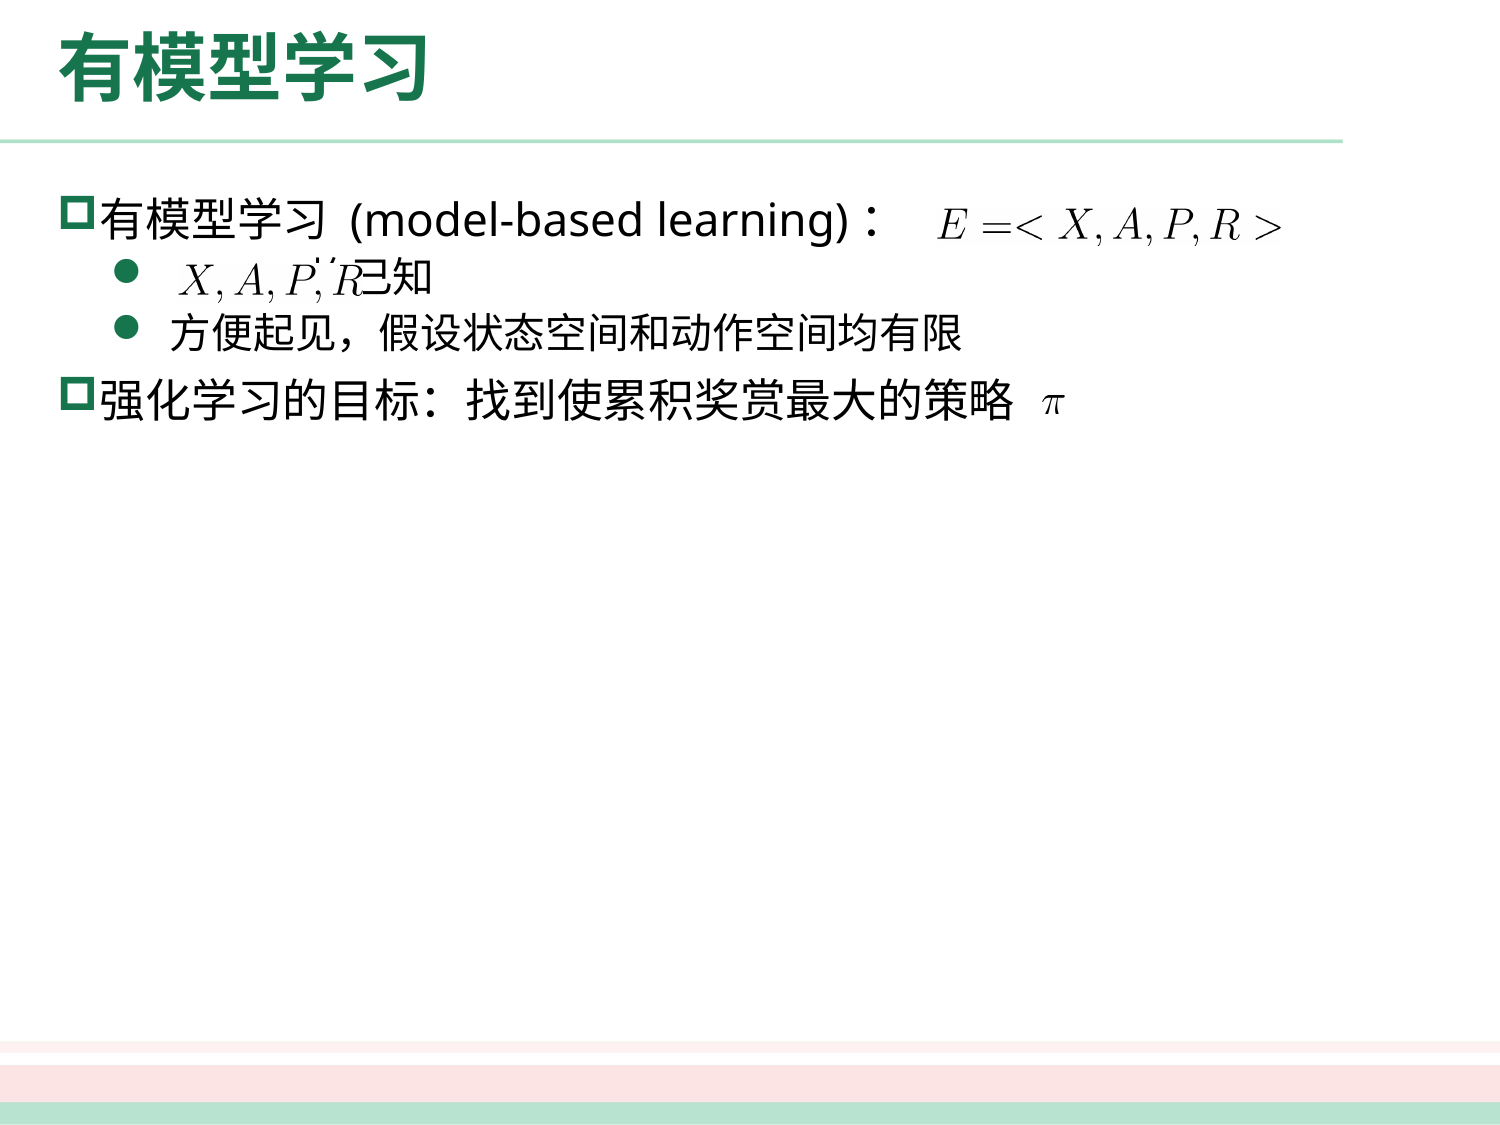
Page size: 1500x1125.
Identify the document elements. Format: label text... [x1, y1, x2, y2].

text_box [935, 204, 1283, 249]
picture [0, 0, 1500, 1125]
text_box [177, 259, 365, 306]
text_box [1040, 391, 1067, 426]
title 有模型学习 [42, 7, 1337, 136]
list 有模型学习 (model-based learning)： 均已知 方便起见，假设状态空间和动作空间均有限 强化学习的目标：找到使累积奖赏最大的策略 [42, 189, 1478, 1018]
